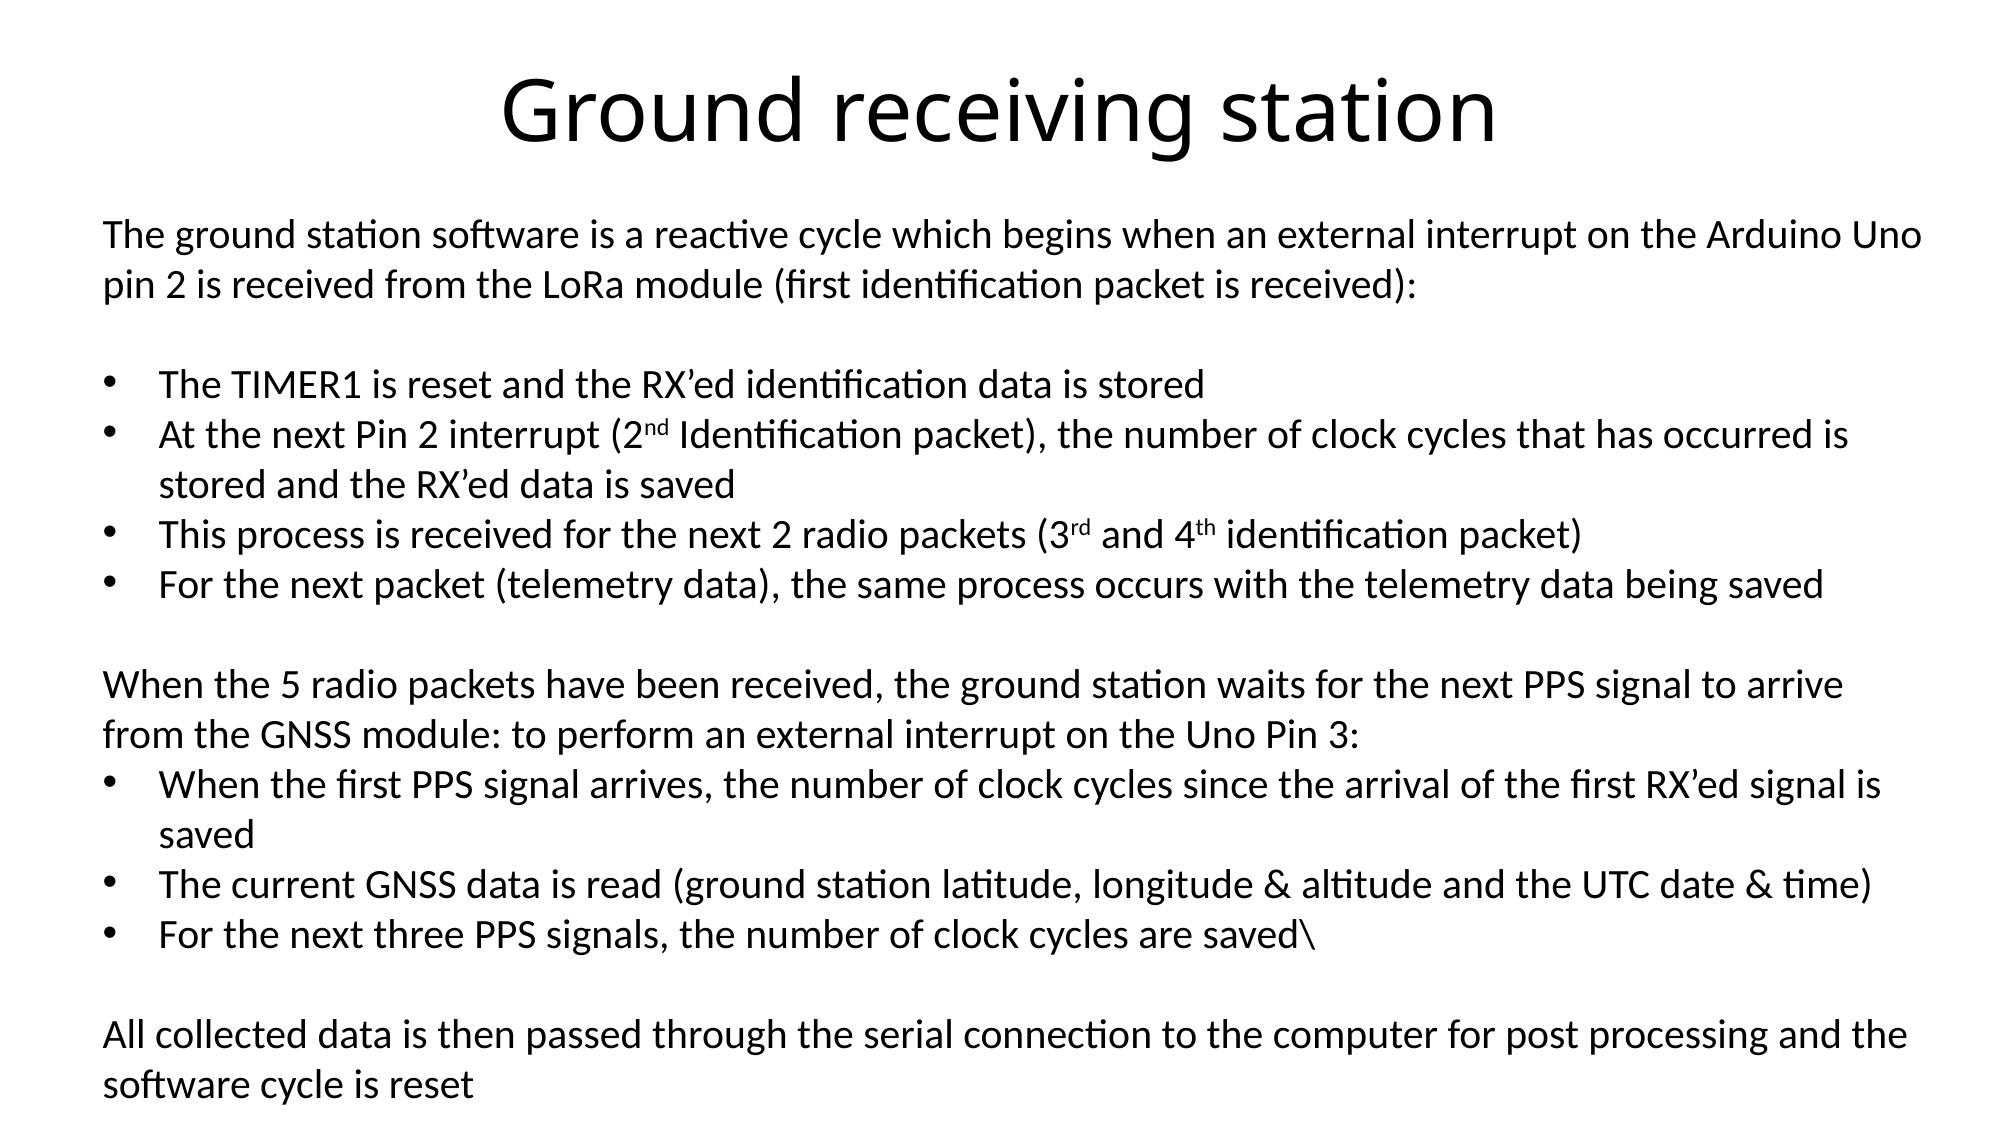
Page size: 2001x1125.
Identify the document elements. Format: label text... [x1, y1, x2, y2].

text_box The ground station software is a reactive cycle which begins when an external interrupt on the Arduino Uno pin 2 is received from the LoRa module (first identification packet is received): The TIMER1 is reset and the RX’ed identification data is stored At the next Pin 2 interrupt (2nd Identification packet), the number of clock cycles that has occurred is stored and the RX’ed data is saved This process is received for the next 2 radio packets (3rd and 4th identification packet) For the next packet (telemetry data), the same process occurs with the telemetry data being saved When the 5 radio packets have been received, the ground station waits for the next PPS signal to arrive from the GNSS module: to perform an external interrupt on the Uno Pin 3: When the first PPS signal arrives, the number of clock cycles since the arrival of the first RX’ed signal is saved The current GNSS data is read (ground station latitude, longitude & altitude and the UTC date & time) For the next three PPS signals, the number of clock cycles are saved\ All collected data is then passed through the serial connection to the computer for post processing and the software cycle is reset [87, 198, 1947, 1115]
title Ground receiving station [137, 59, 1863, 169]
